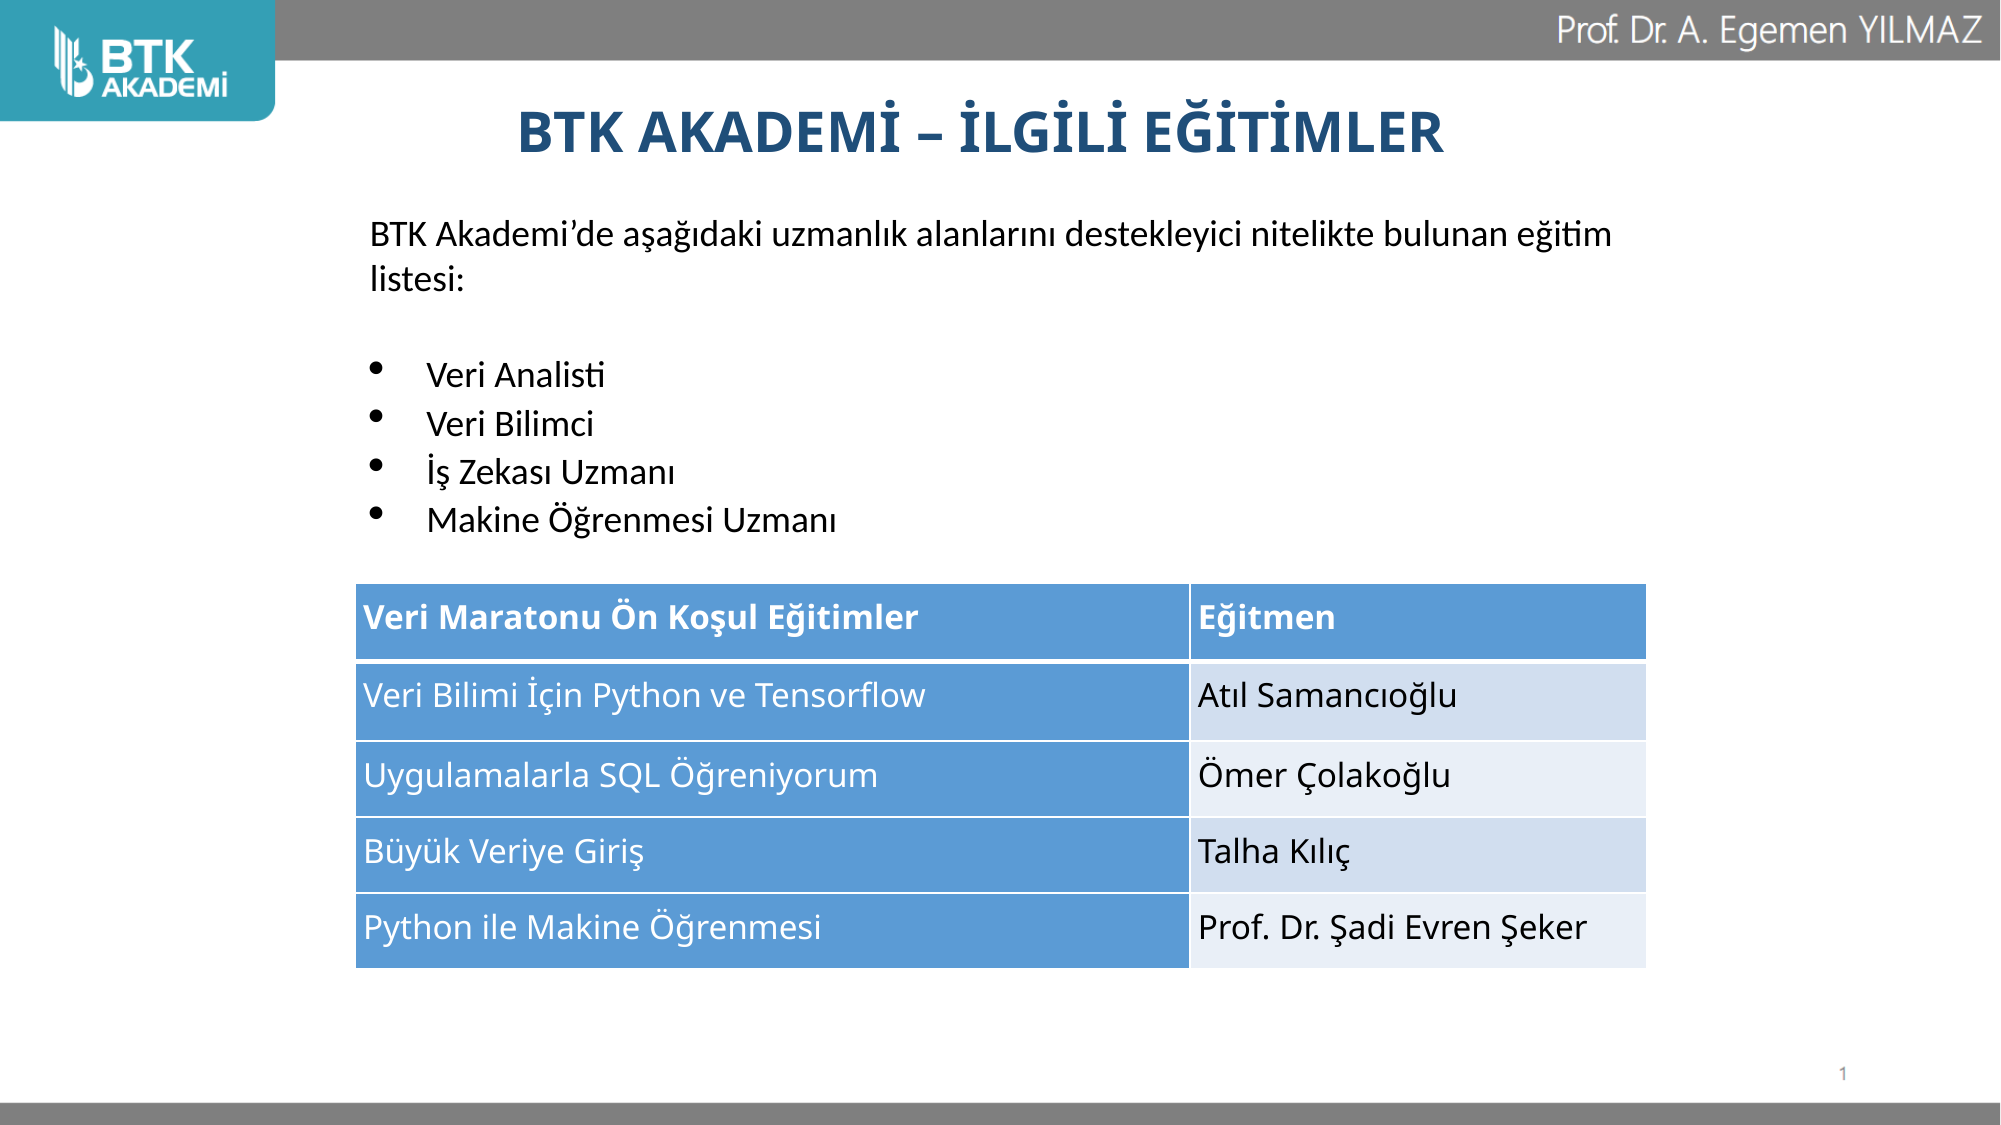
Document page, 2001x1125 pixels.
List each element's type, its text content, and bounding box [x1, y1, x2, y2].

table_cell Büyük Veriye Giriş [356, 818, 1189, 892]
table_cell Veri Bilimi İçin Python ve Tensorflow [356, 664, 1189, 740]
picture [0, 0, 2001, 1125]
table_cell Uygulamalarla SQL Öğreniyorum [356, 742, 1189, 816]
table_header Eğitmen [1191, 584, 1646, 659]
table_cell Atıl Samancıoğlu [1191, 664, 1646, 740]
slide_number 3 [1325, 1042, 1863, 1103]
table_cell Python ile Makine Öğrenmesi [356, 894, 1189, 968]
table_cell Prof. Dr. Şadi Evren Şeker [1191, 894, 1646, 968]
title BTK AKADEMİ – İLGİLİ EĞİTİMLER [99, 0, 1863, 172]
table_header Veri Maratonu Ön Koşul Eğitimler [356, 584, 1189, 659]
table_cell Ömer Çolakoğlu [1191, 742, 1646, 816]
text_box BTK Akademi’de aşağıdaki uzmanlık alanlarını destekleyici nitelikte bulunan eğitim listesi: Veri Analisti Veri Bilimci İş Zekası Uzmanı Makine Öğrenmesi Uzmanı [355, 201, 1700, 548]
table_cell Talha Kılıç [1191, 818, 1646, 892]
